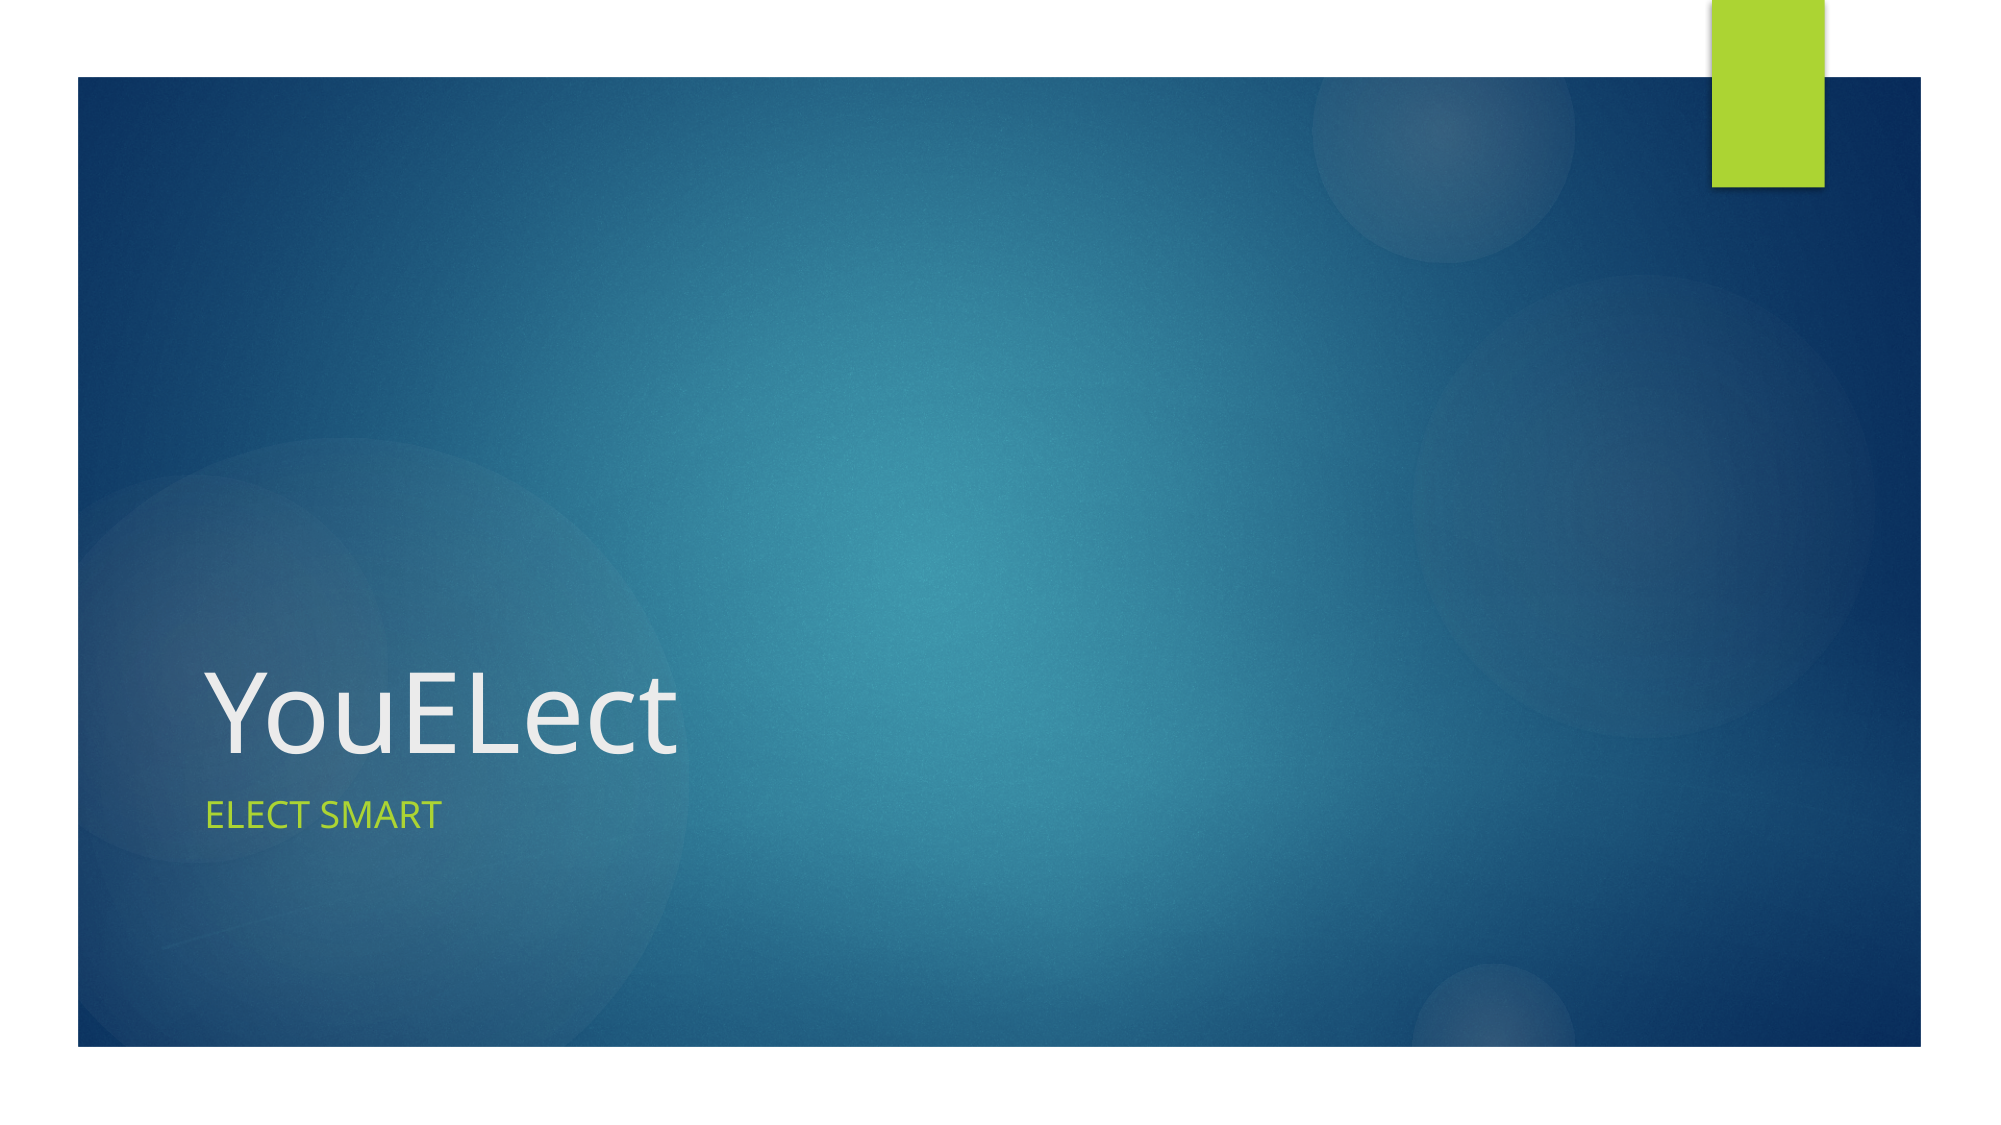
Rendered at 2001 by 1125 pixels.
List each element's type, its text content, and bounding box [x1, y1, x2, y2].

subtitle Elect smart [189, 783, 1638, 925]
title YouELect [189, 344, 1638, 783]
